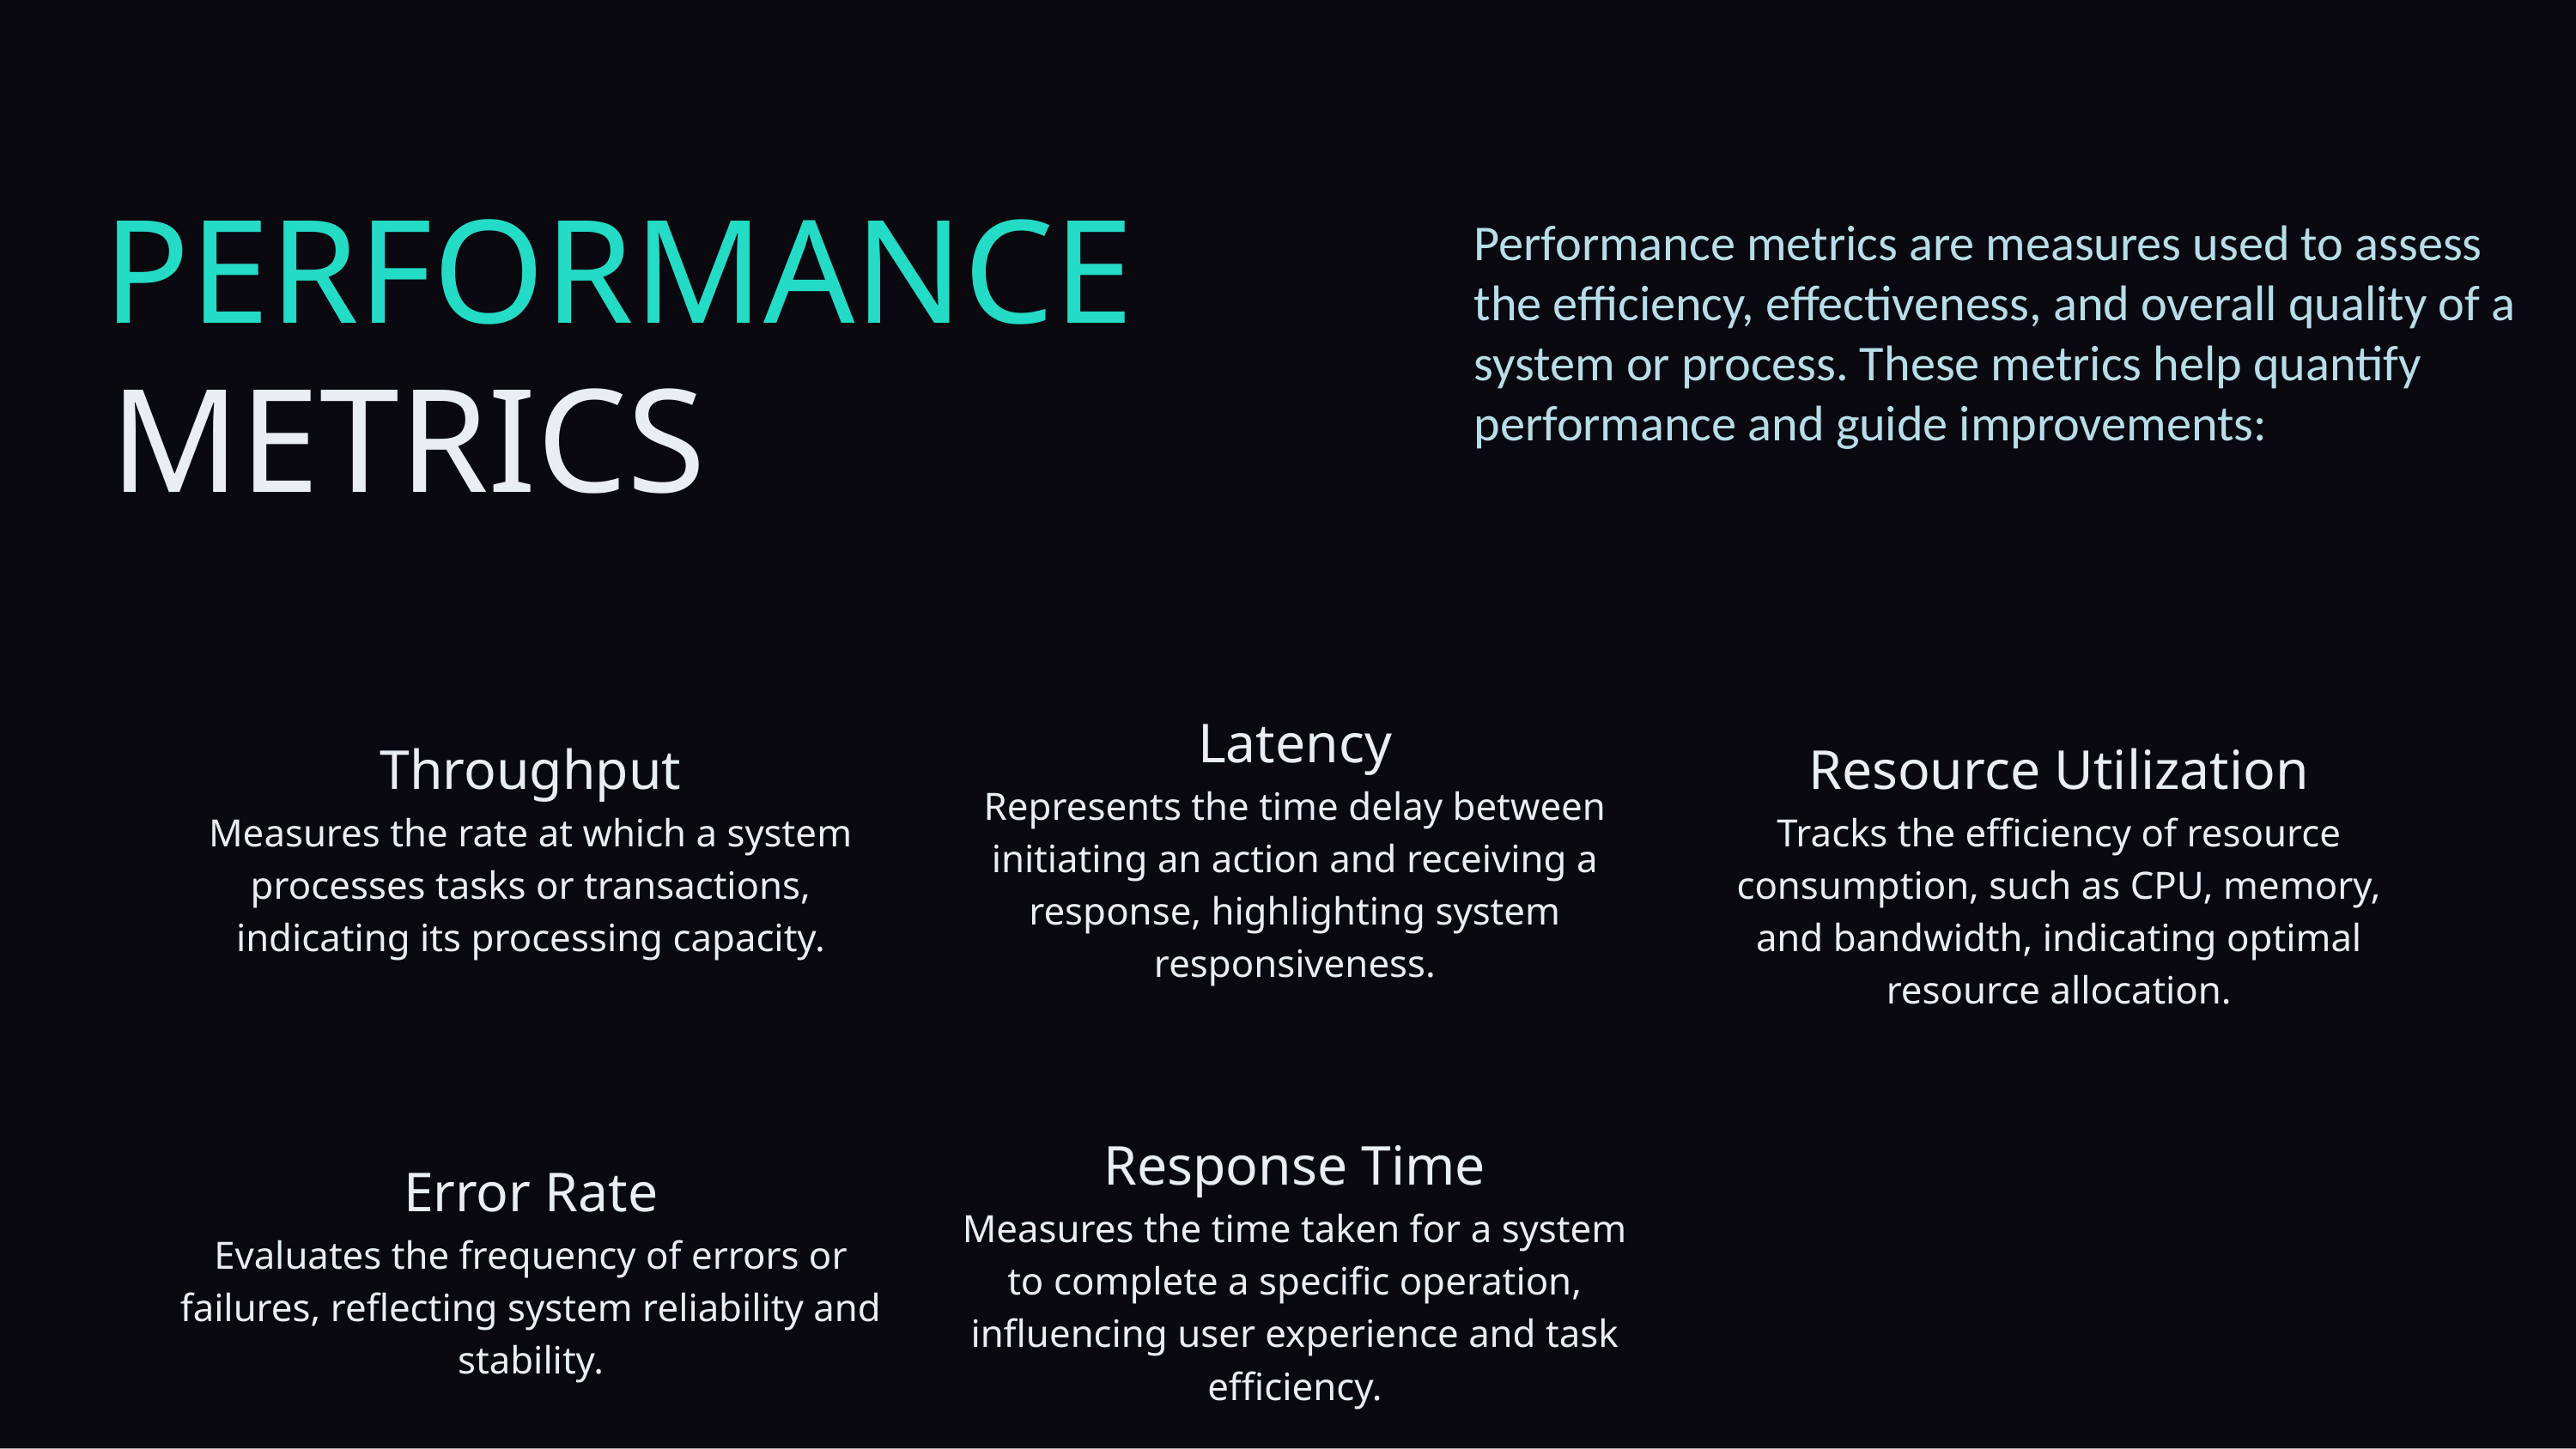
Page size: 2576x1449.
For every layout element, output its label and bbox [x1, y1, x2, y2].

text_box [9, 58, 2576, 562]
text_box [0, 0, 2576, 1449]
